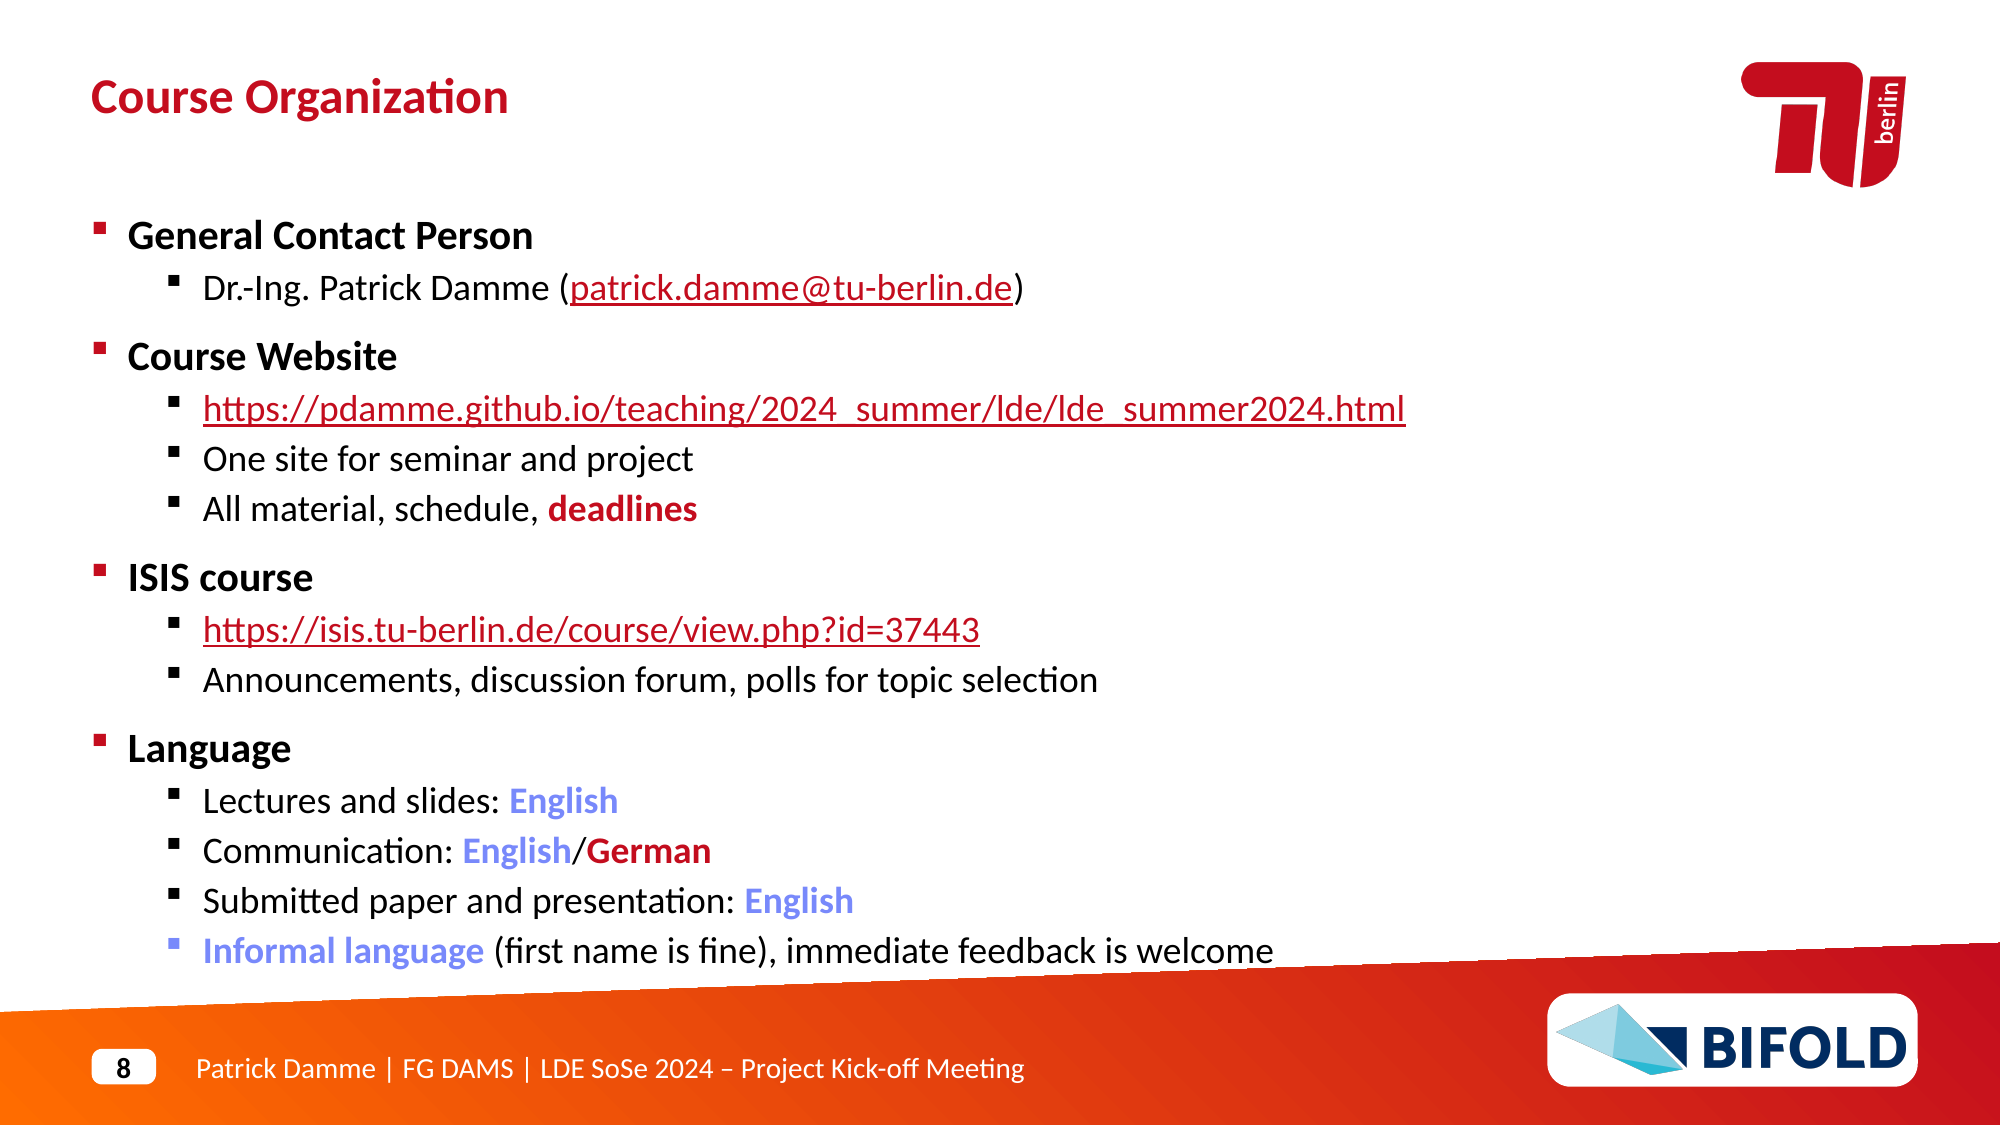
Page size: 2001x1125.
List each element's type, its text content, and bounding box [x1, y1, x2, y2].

picture [1556, 1004, 1906, 1075]
list General Contact Person Dr.-Ing. Patrick Damme (patrick.damme@tu-berlin.de) Course Website https://pdamme.github.io/teaching/2024_summer/lde/lde_summer2024.html One site for seminar and project All material, schedule, deadlines ISIS course https://isis.tu-berlin.de/course/view.php?id=37443 Announcements, discussion forum, polls for topic selection Language Lectures and slides: English Communication: English/German Submitted paper and presentation: English Informal language (first name is fine), immediate feedback is welcome [90, 208, 1908, 948]
list Course Organization [91, 65, 1455, 183]
picture [1741, 62, 1906, 188]
